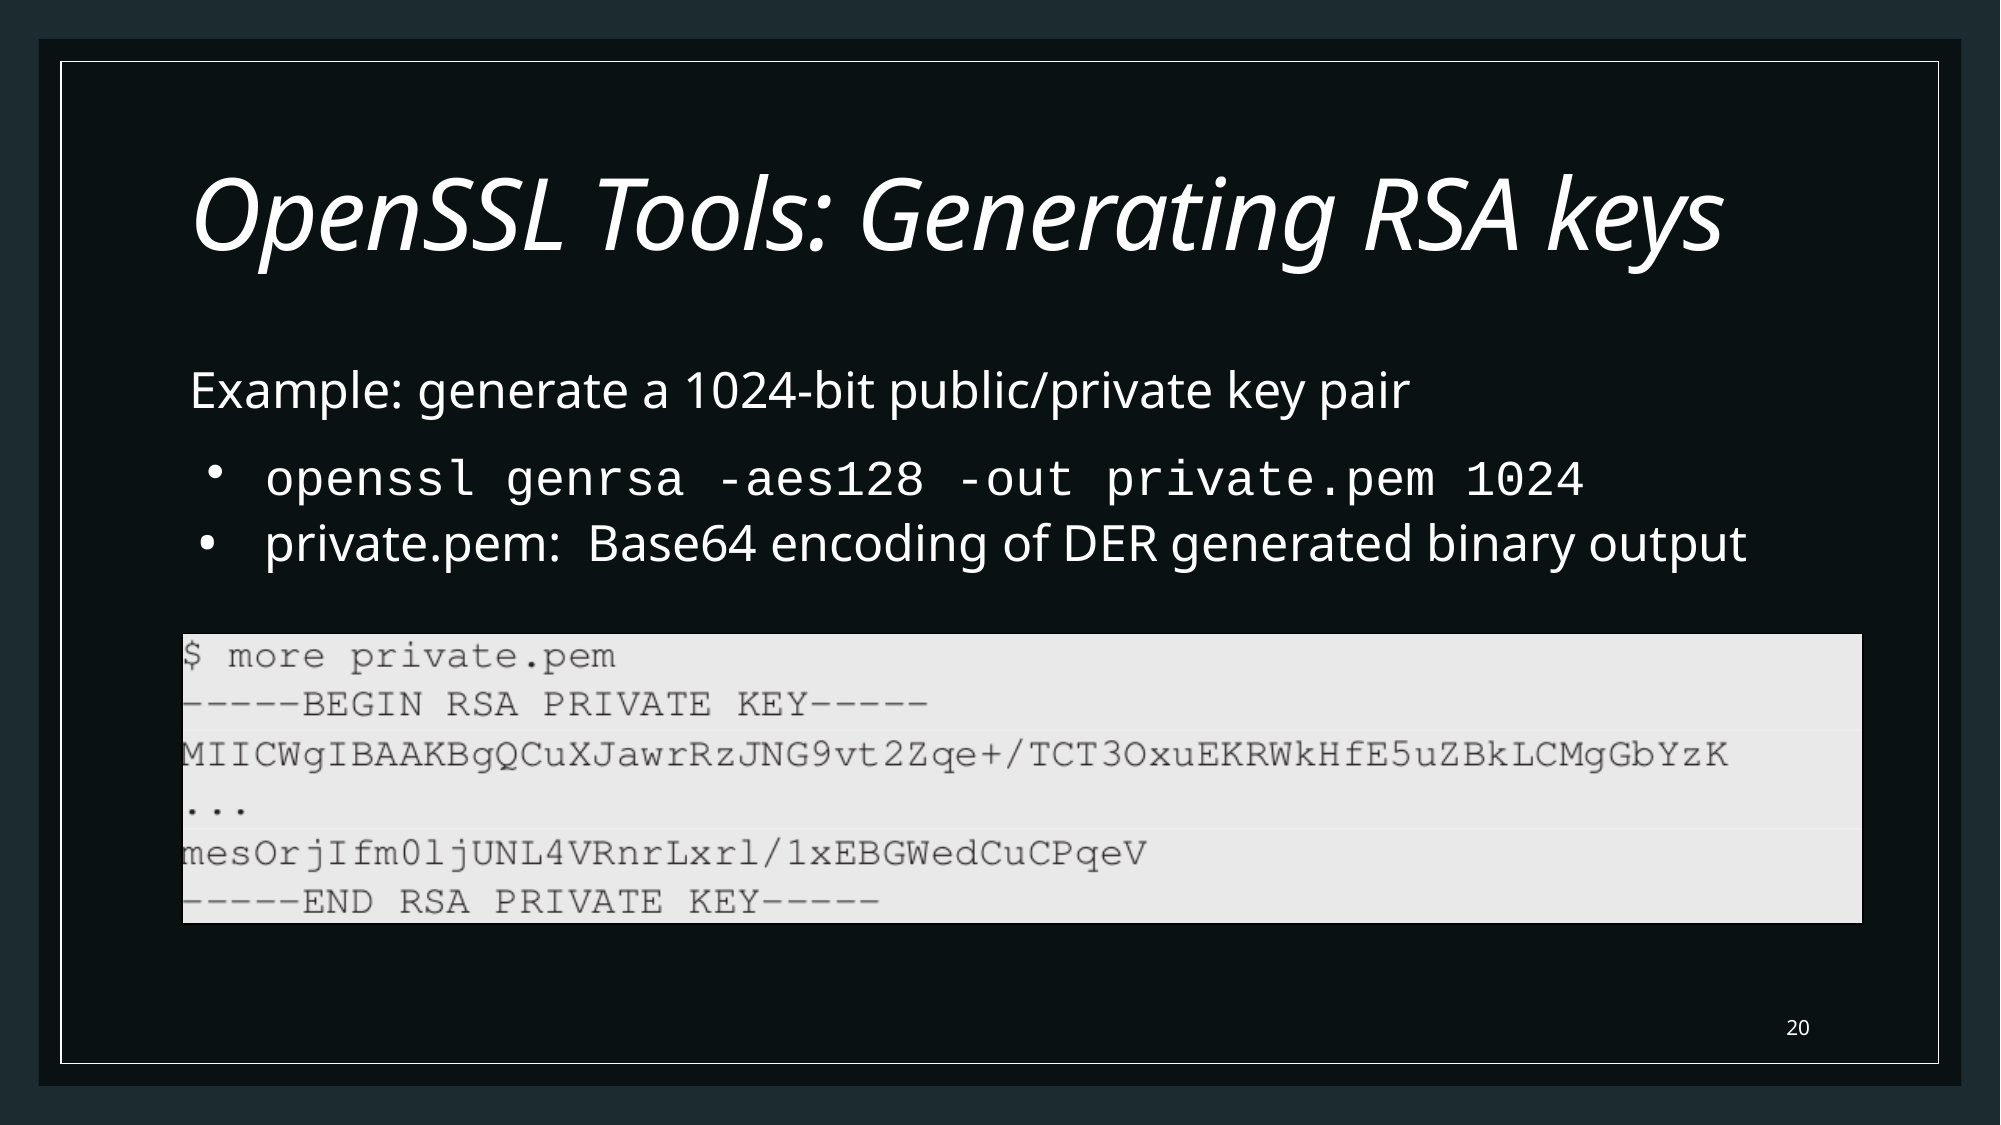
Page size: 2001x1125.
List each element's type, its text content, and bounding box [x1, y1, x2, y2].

picture [182, 634, 1863, 924]
list Example: generate a 1024-bit public/private key pair openssl genrsa -aes128 -out private.pem 1024 private.pem: Base64 encoding of DER generated binary output [174, 345, 1825, 977]
title OpenSSL Tools: Generating RSA keys [174, 105, 1825, 331]
slide_number 20 [1687, 990, 1825, 1050]
